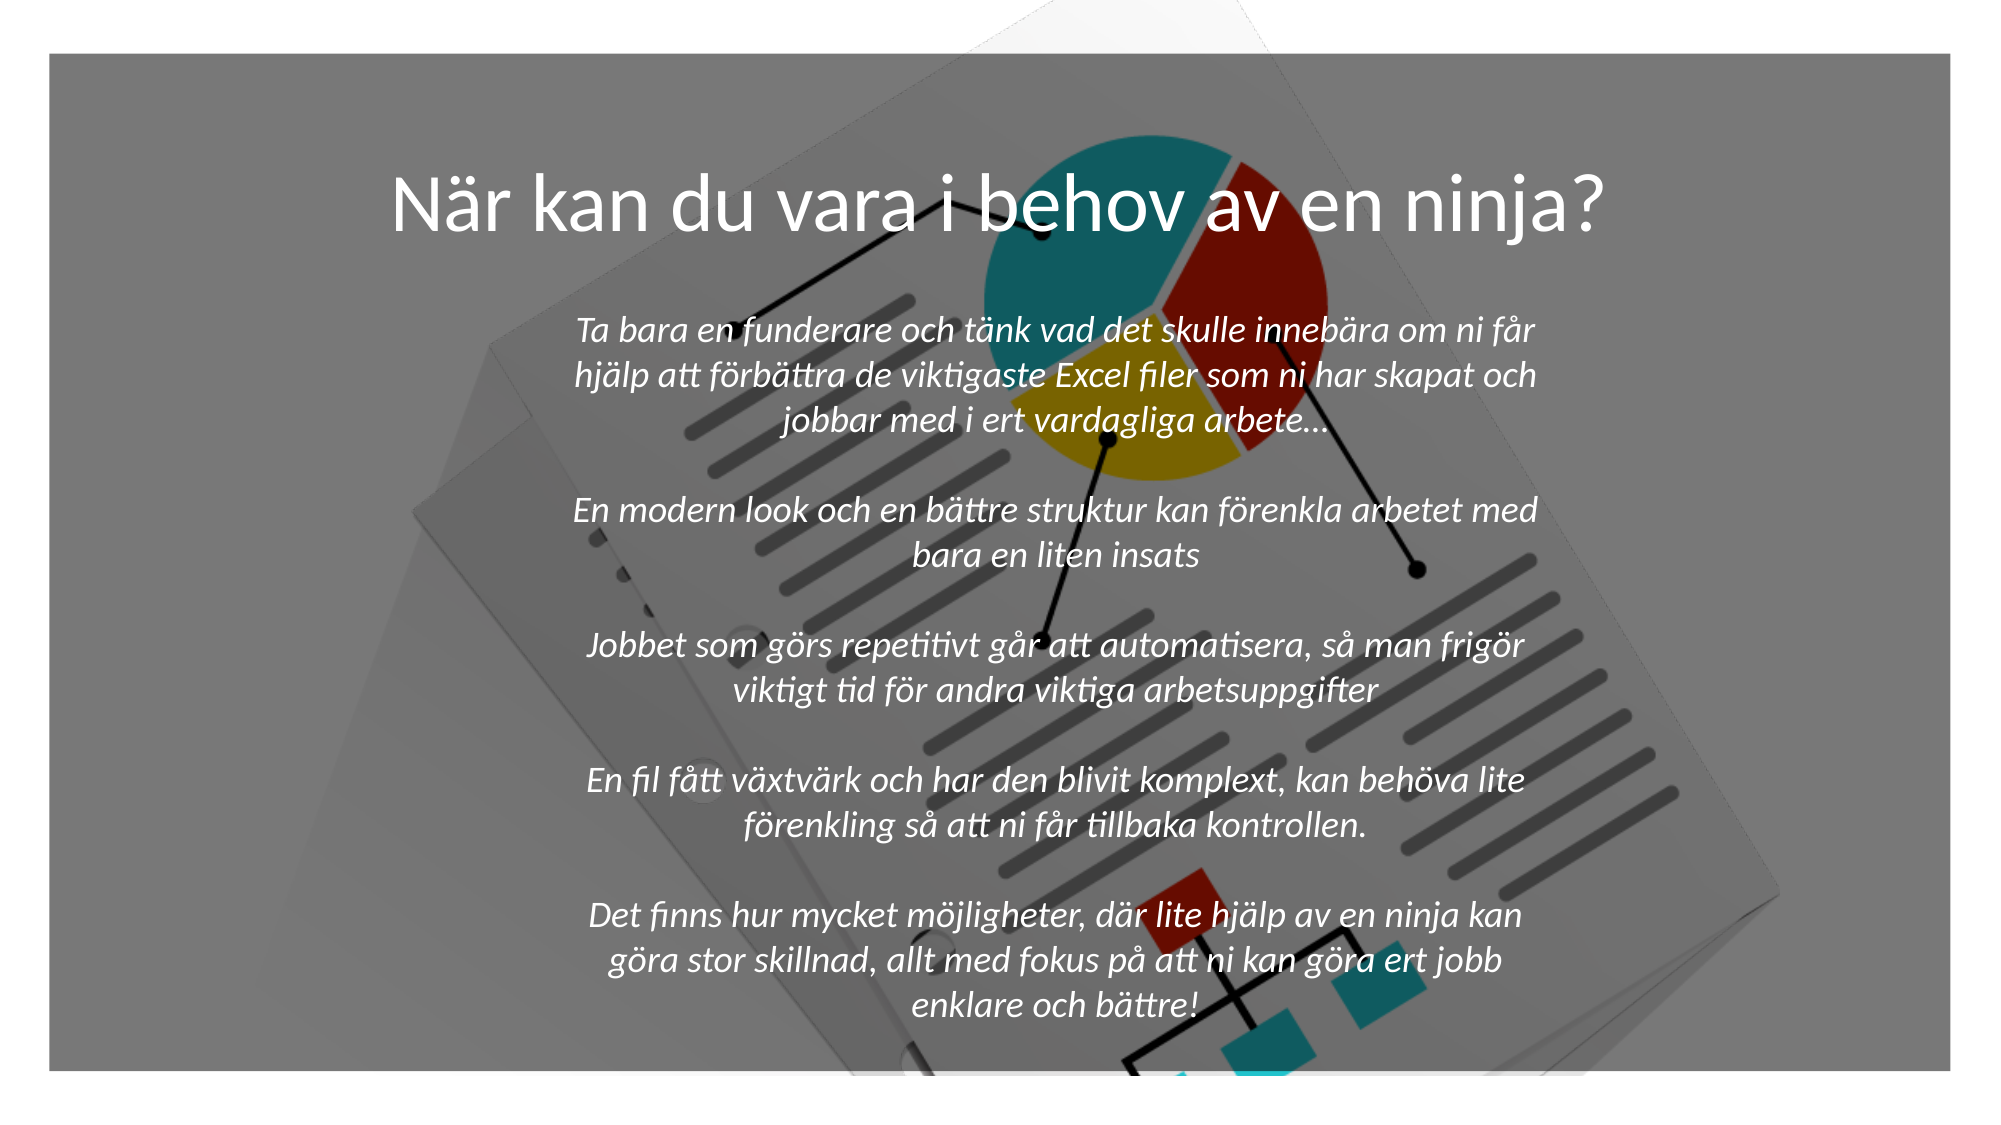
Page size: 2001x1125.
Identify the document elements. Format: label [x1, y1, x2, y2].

text_box [1781, 53, 1952, 1072]
text_box [48, 53, 135, 1072]
picture [135, 0, 1781, 1076]
